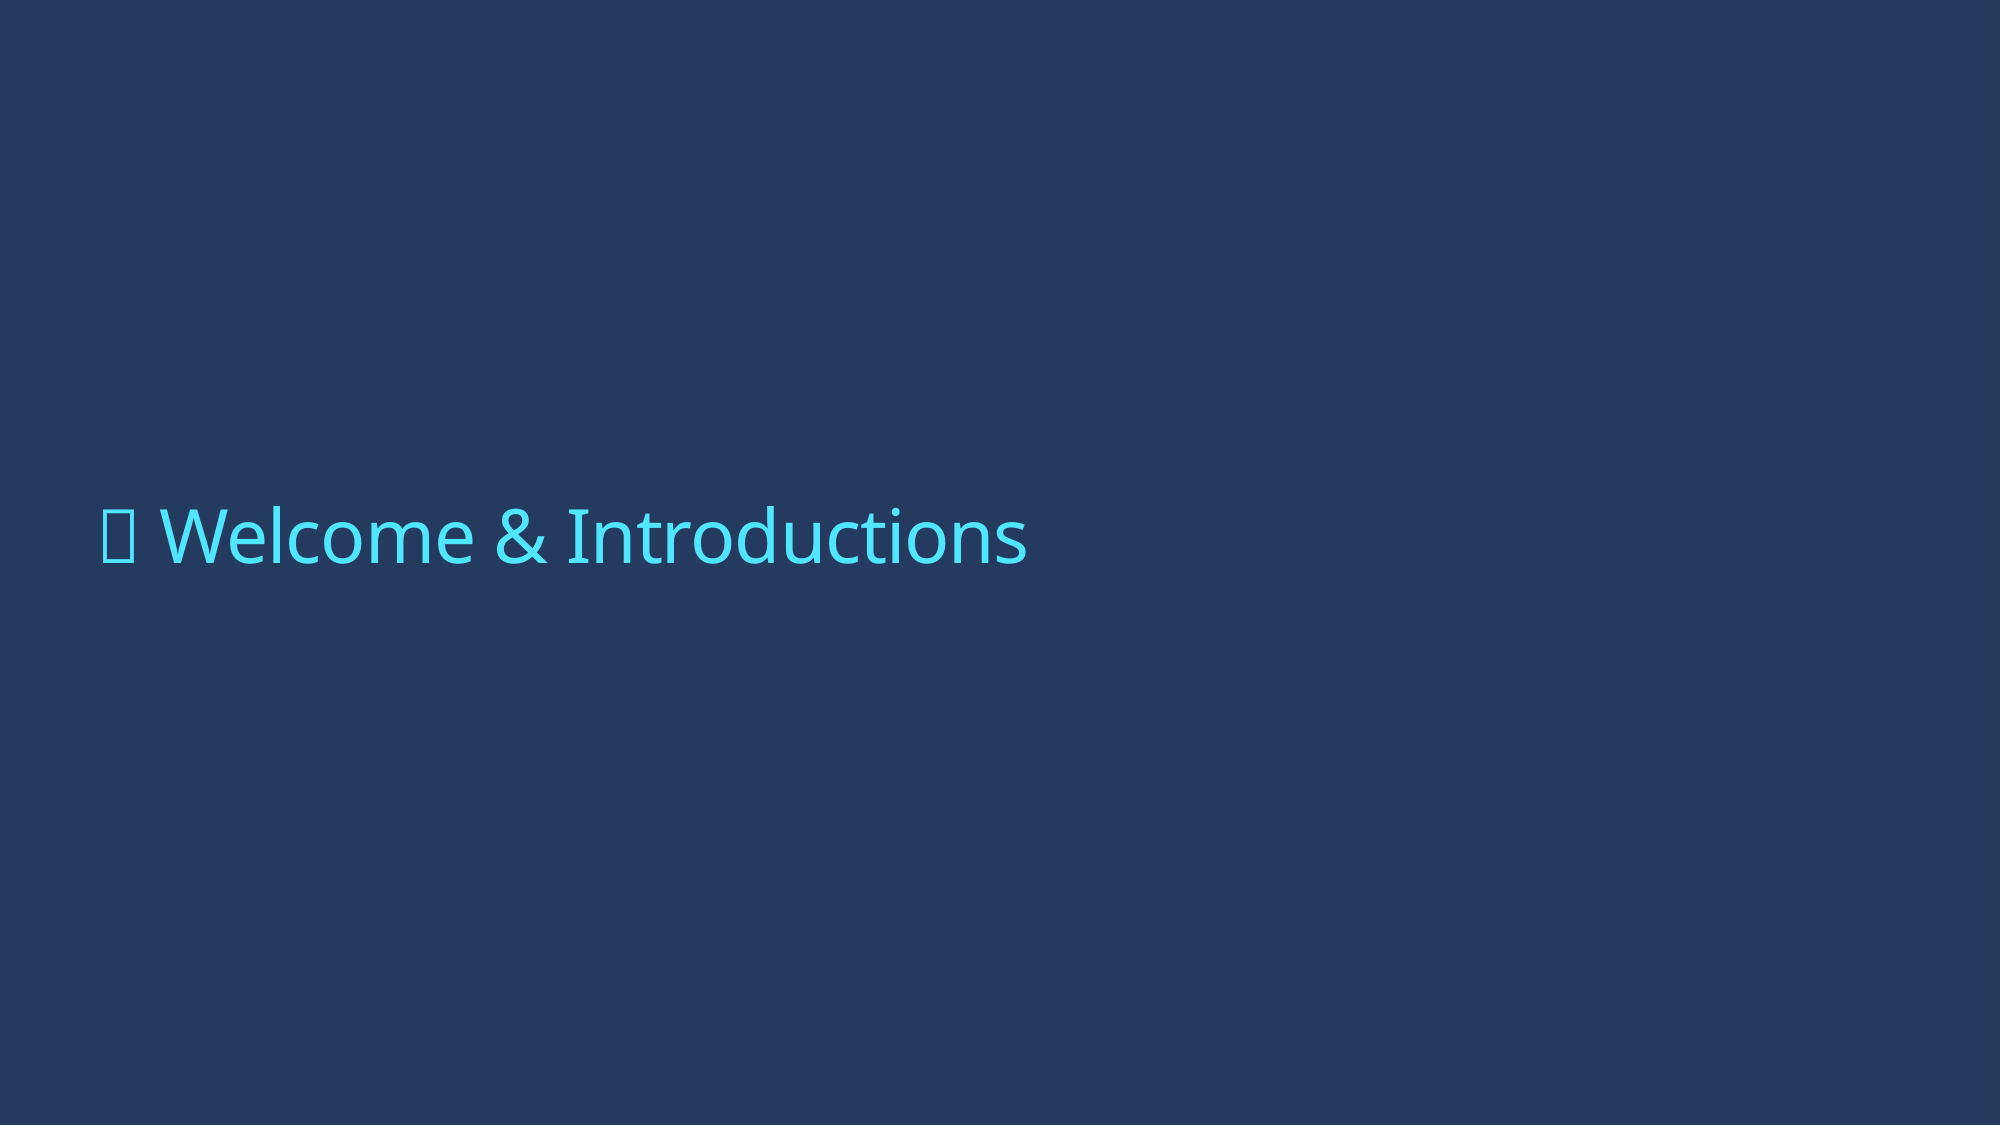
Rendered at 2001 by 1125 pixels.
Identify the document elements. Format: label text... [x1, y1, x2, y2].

title 👋 Welcome & Introductions [96, 497, 1596, 580]
